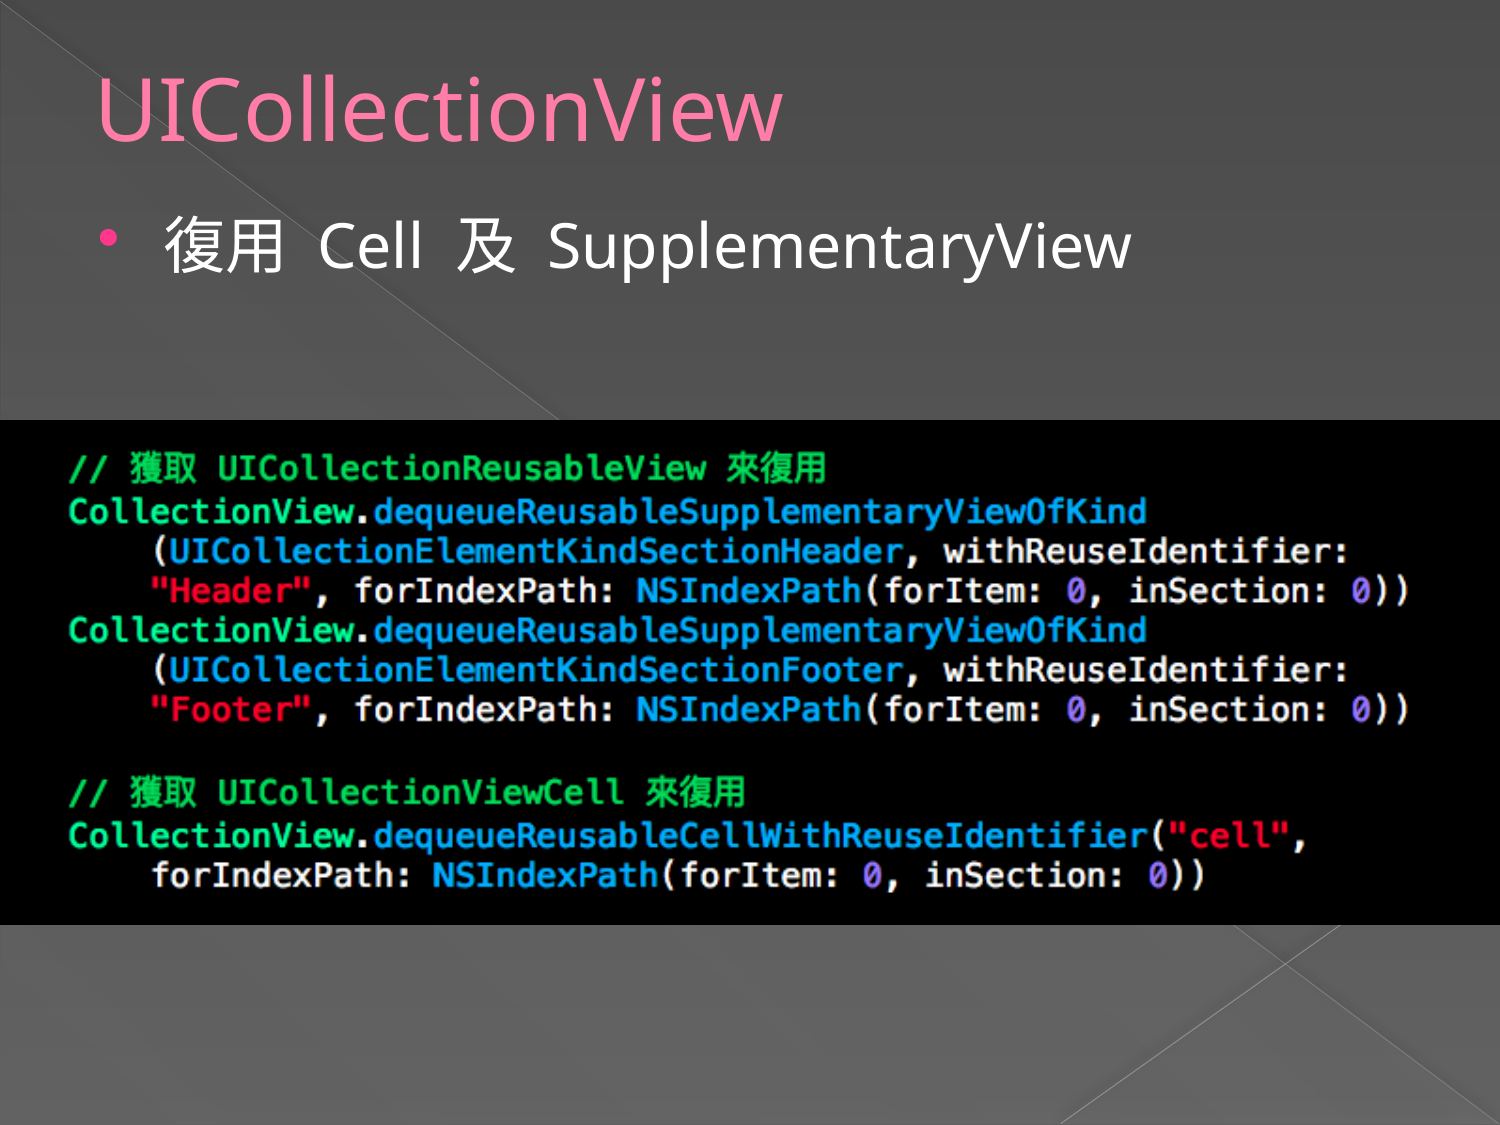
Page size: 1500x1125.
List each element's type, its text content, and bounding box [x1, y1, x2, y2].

title UICollectionView [0, 46, 922, 168]
list 復用 Cell 及 SupplementaryView [75, 199, 1425, 293]
picture [0, 420, 1500, 925]
